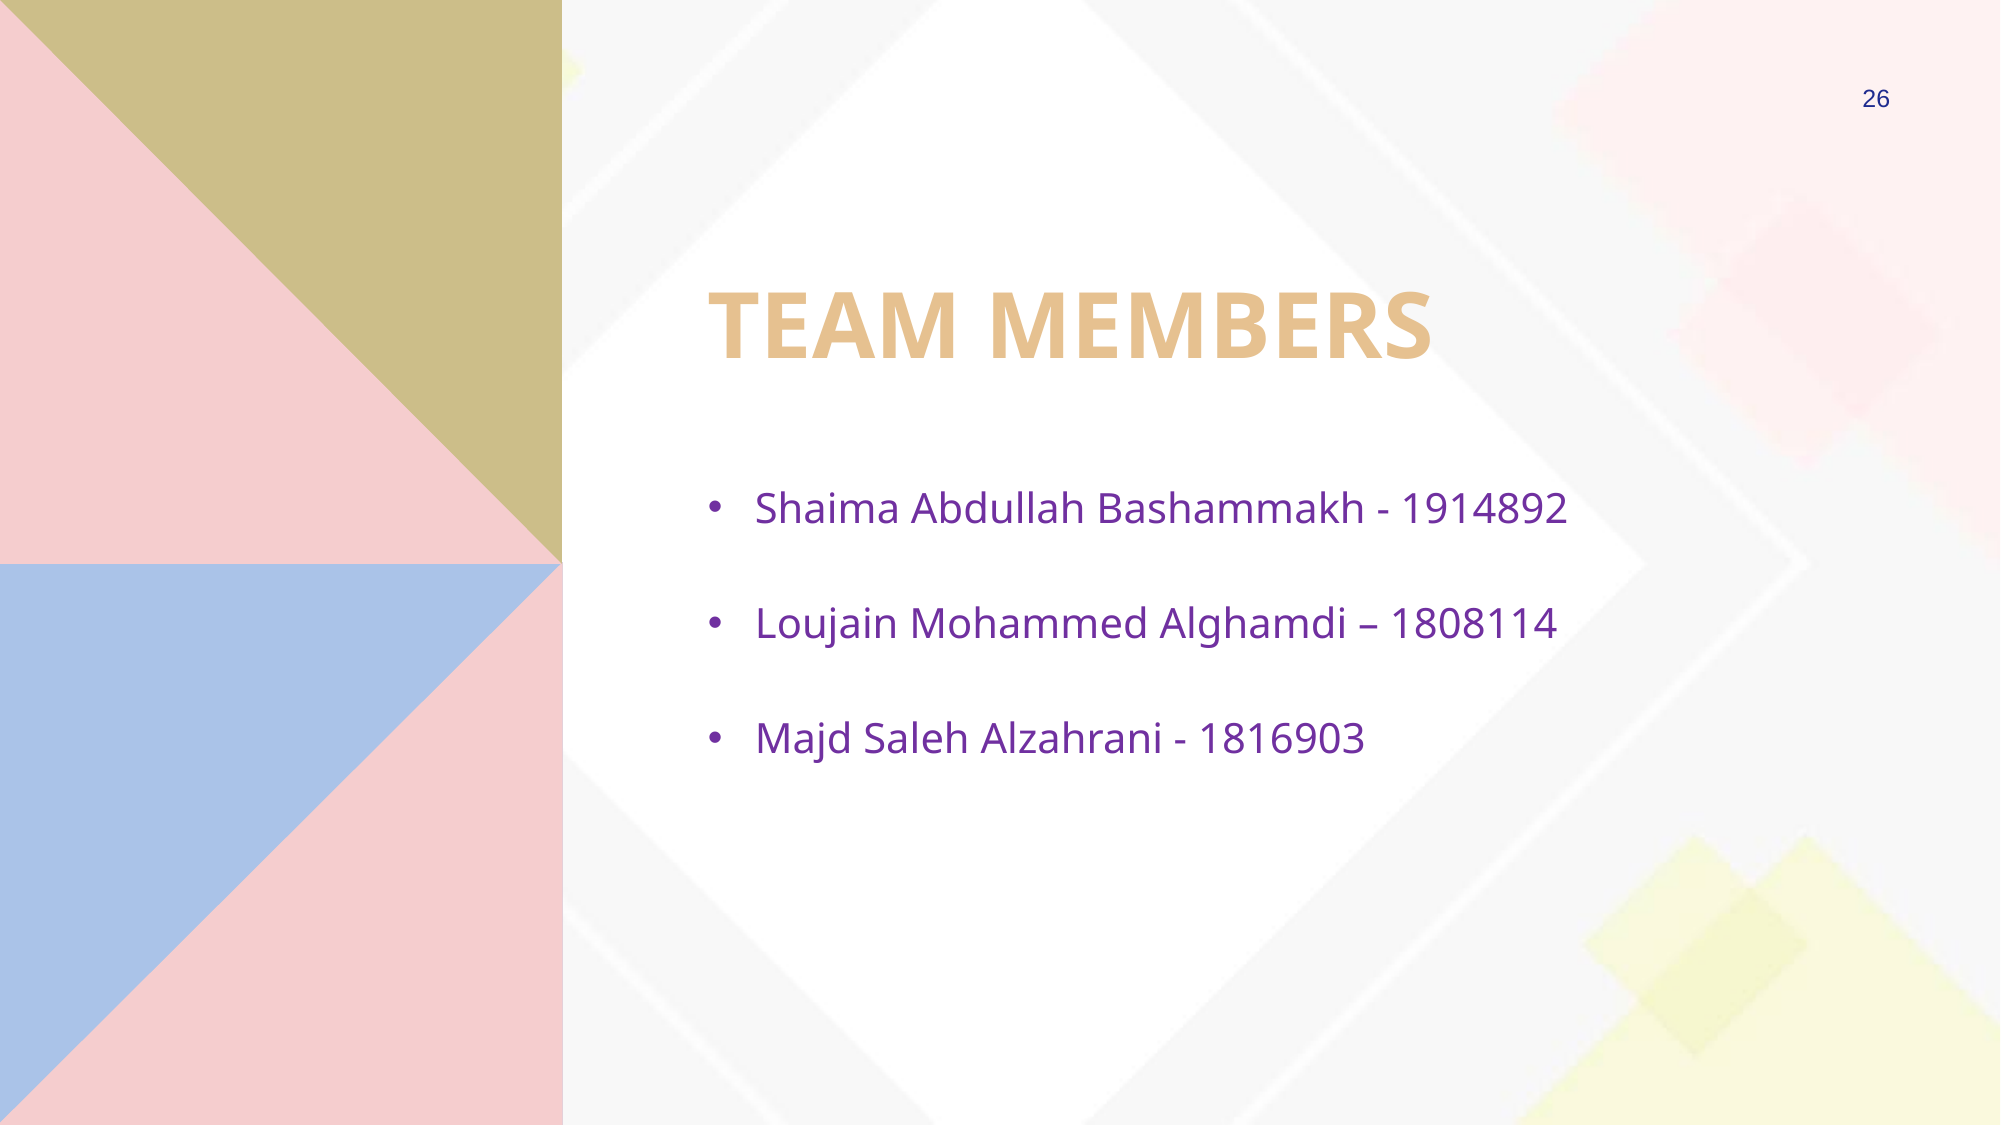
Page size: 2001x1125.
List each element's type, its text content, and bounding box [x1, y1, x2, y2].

text_box Shaima Abdullah Bashammakh - 1914892 Loujain Mohammed Alghamdi – 1808114 Majd Saleh Alzahrani - 1816903 [692, 473, 1803, 917]
slide_number 26 [1795, 75, 1958, 120]
picture [562, 0, 2001, 1125]
title Team Members [693, 259, 1803, 386]
